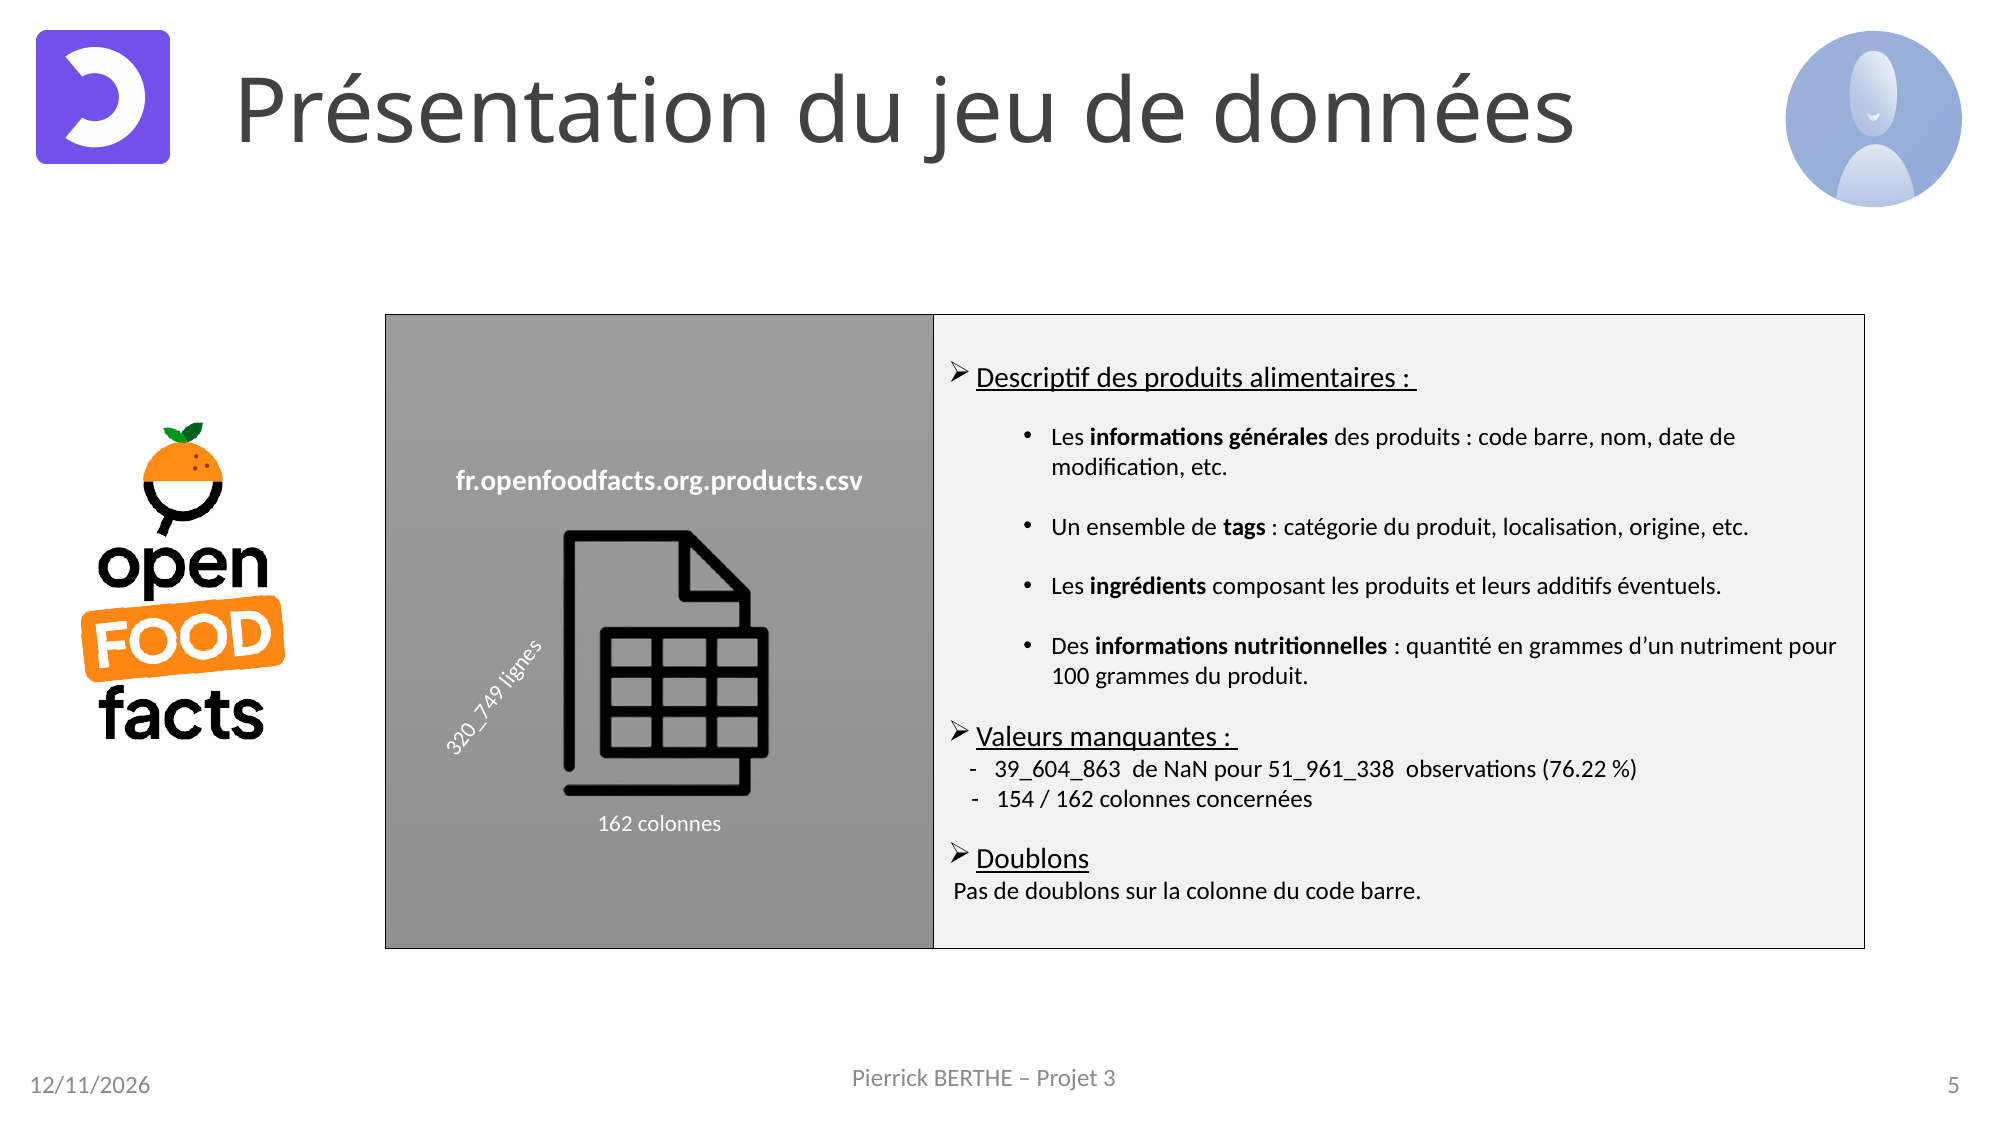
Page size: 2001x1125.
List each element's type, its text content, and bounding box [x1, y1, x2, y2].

picture [16, 410, 354, 748]
picture [1785, 30, 1962, 208]
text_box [385, 314, 1865, 949]
title Présentation du jeu de données [218, 55, 1747, 170]
picture [36, 30, 170, 164]
picture [508, 514, 811, 801]
